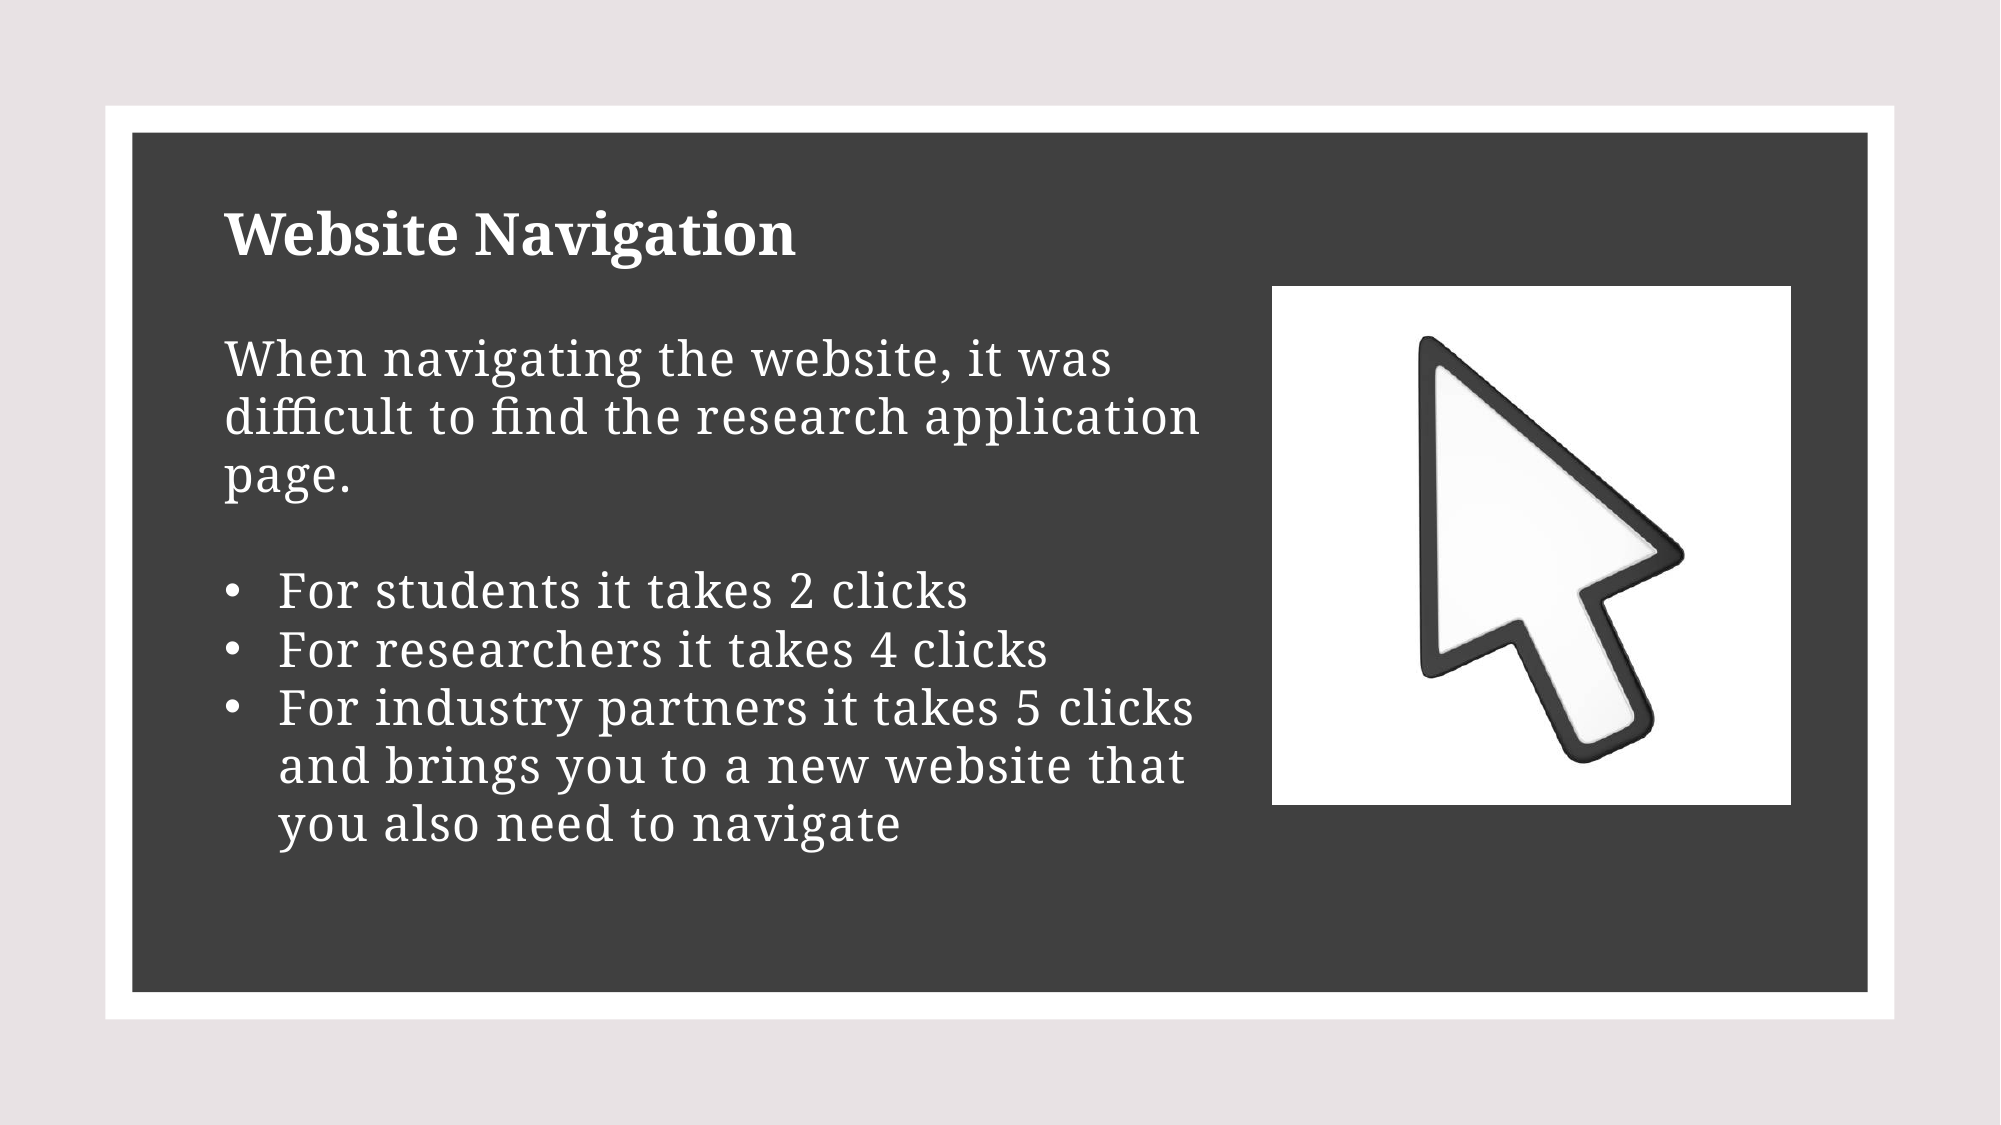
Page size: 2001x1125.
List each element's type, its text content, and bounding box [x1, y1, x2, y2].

text_box [132, 132, 1868, 993]
text_box [0, 0, 2000, 1125]
text_box [105, 105, 1895, 1020]
text_box Website Navigation [209, 189, 1251, 275]
subtitle When navigating the website, it was difficult to find the research application page. For students it takes 2 clicks For researchers it takes 4 clicks For industry partners it takes 5 clicks and brings you to a new website that you also need to navigate [209, 320, 1228, 907]
picture [1272, 286, 1791, 805]
